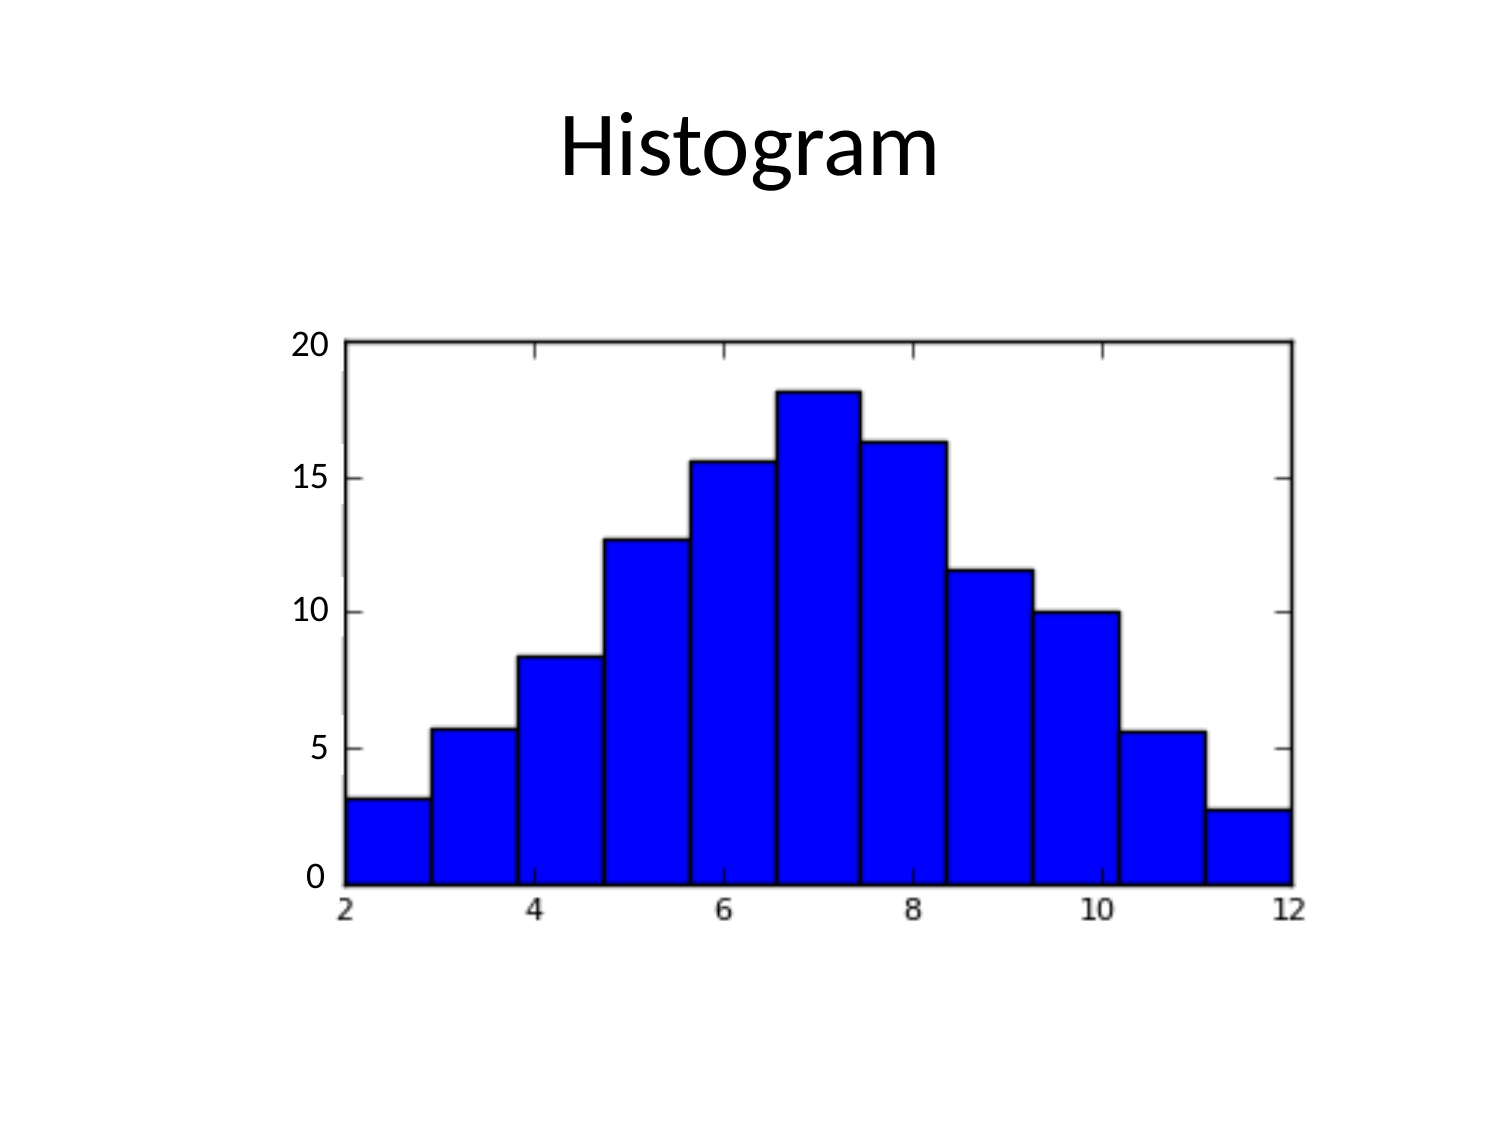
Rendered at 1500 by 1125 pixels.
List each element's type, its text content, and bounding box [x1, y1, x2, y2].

title Histogram [75, 45, 1425, 233]
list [74, 262, 1426, 1006]
